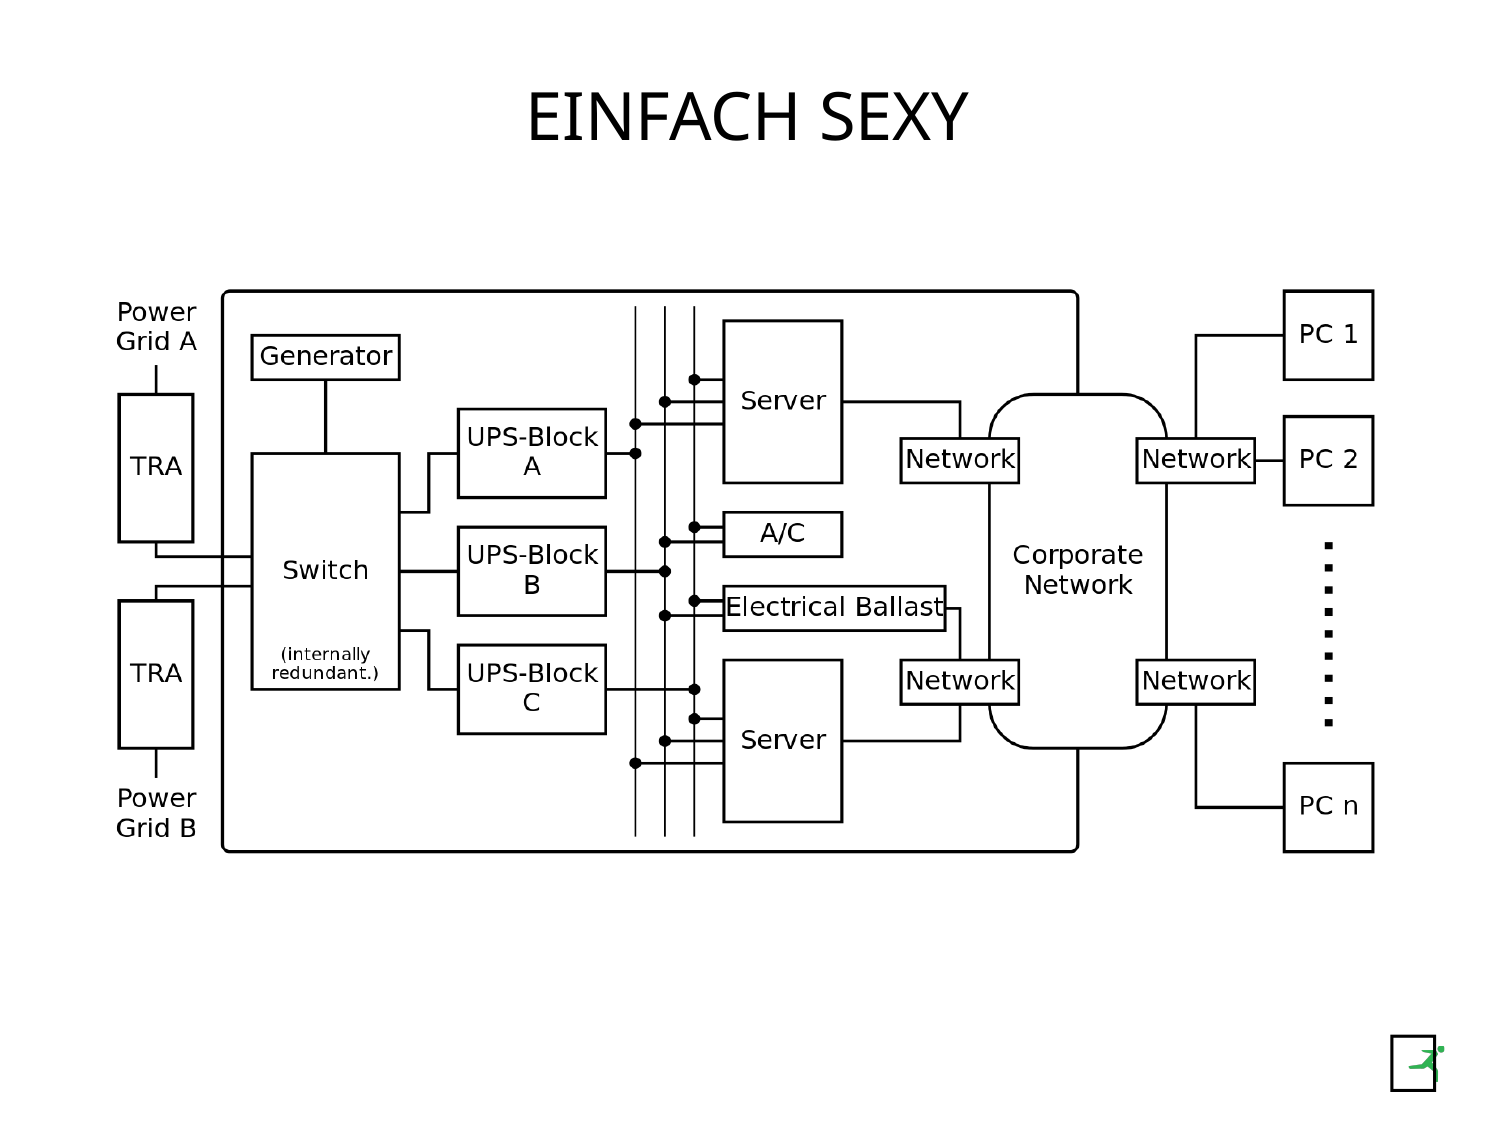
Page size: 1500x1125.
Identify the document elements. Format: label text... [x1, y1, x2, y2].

text_box 🤓 [1344, 1001, 1483, 1117]
picture [103, 276, 1402, 867]
title EINFACH SEXY [94, 89, 1402, 148]
